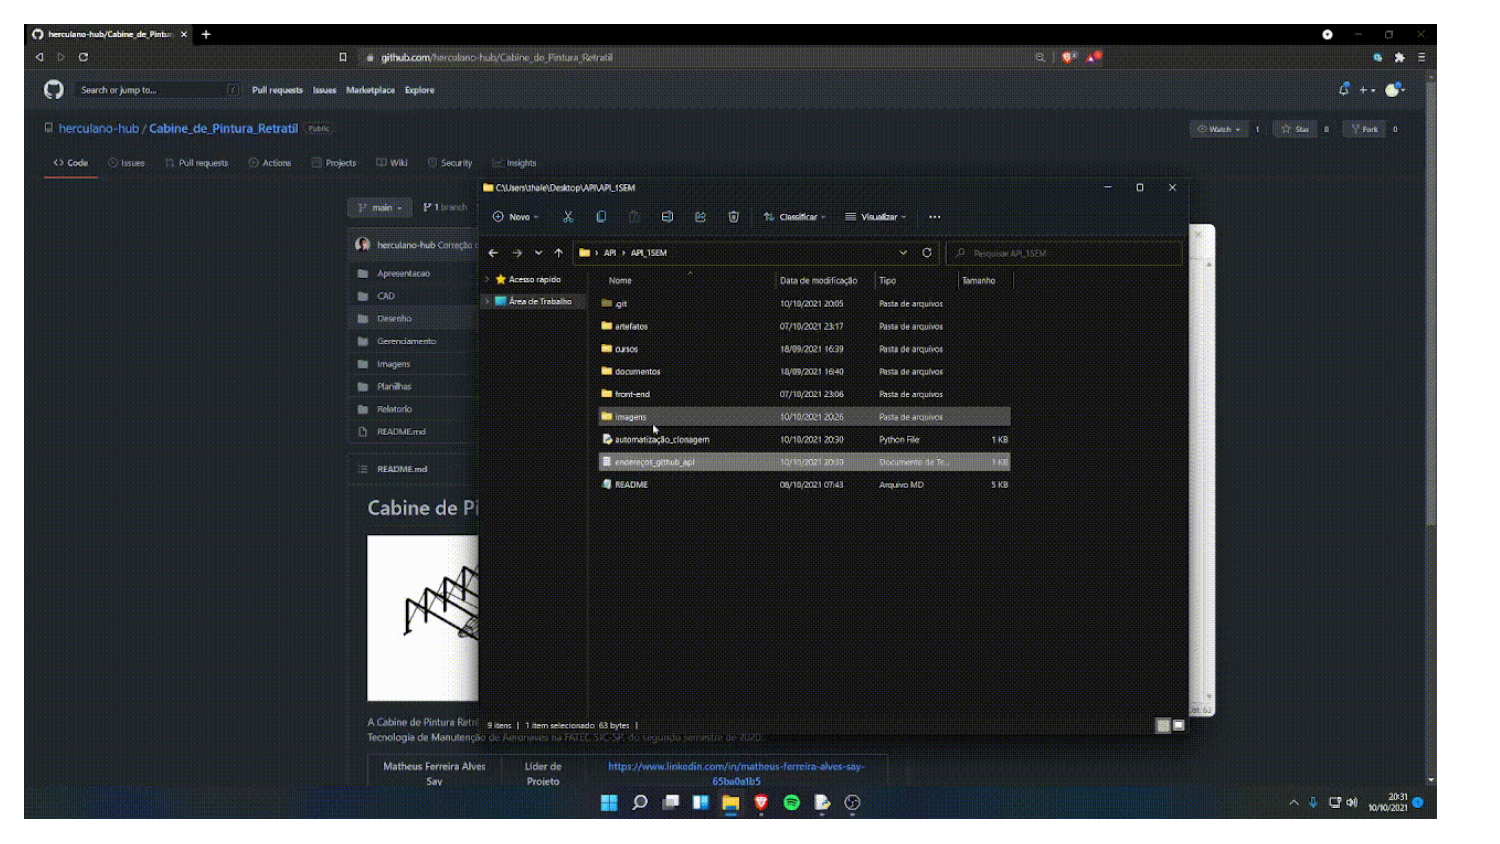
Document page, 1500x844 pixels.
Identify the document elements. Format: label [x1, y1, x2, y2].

picture [24, 24, 1437, 819]
